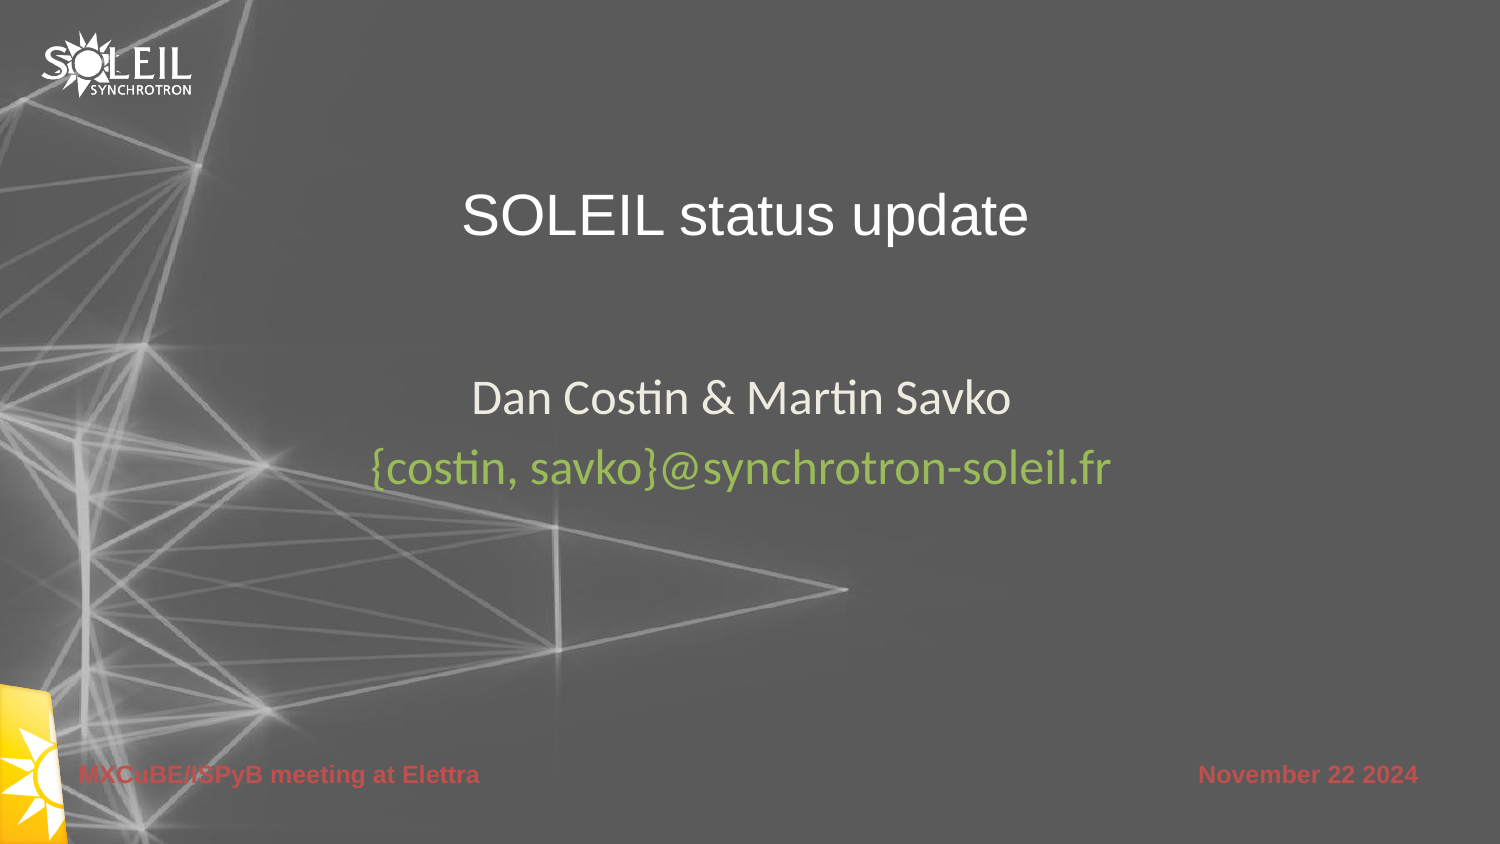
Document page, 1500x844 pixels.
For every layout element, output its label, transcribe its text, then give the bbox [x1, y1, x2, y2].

title SOLEIL status update [47, 0, 1446, 255]
text_box MXCuBE/ISPyB meeting at Elettra November 22 2024 [42, 738, 1441, 797]
picture [0, 0, 1500, 844]
subtitle Dan Costin & Martin Savko {costin, savko}@synchrotron-soleil.fr [42, 356, 1441, 487]
